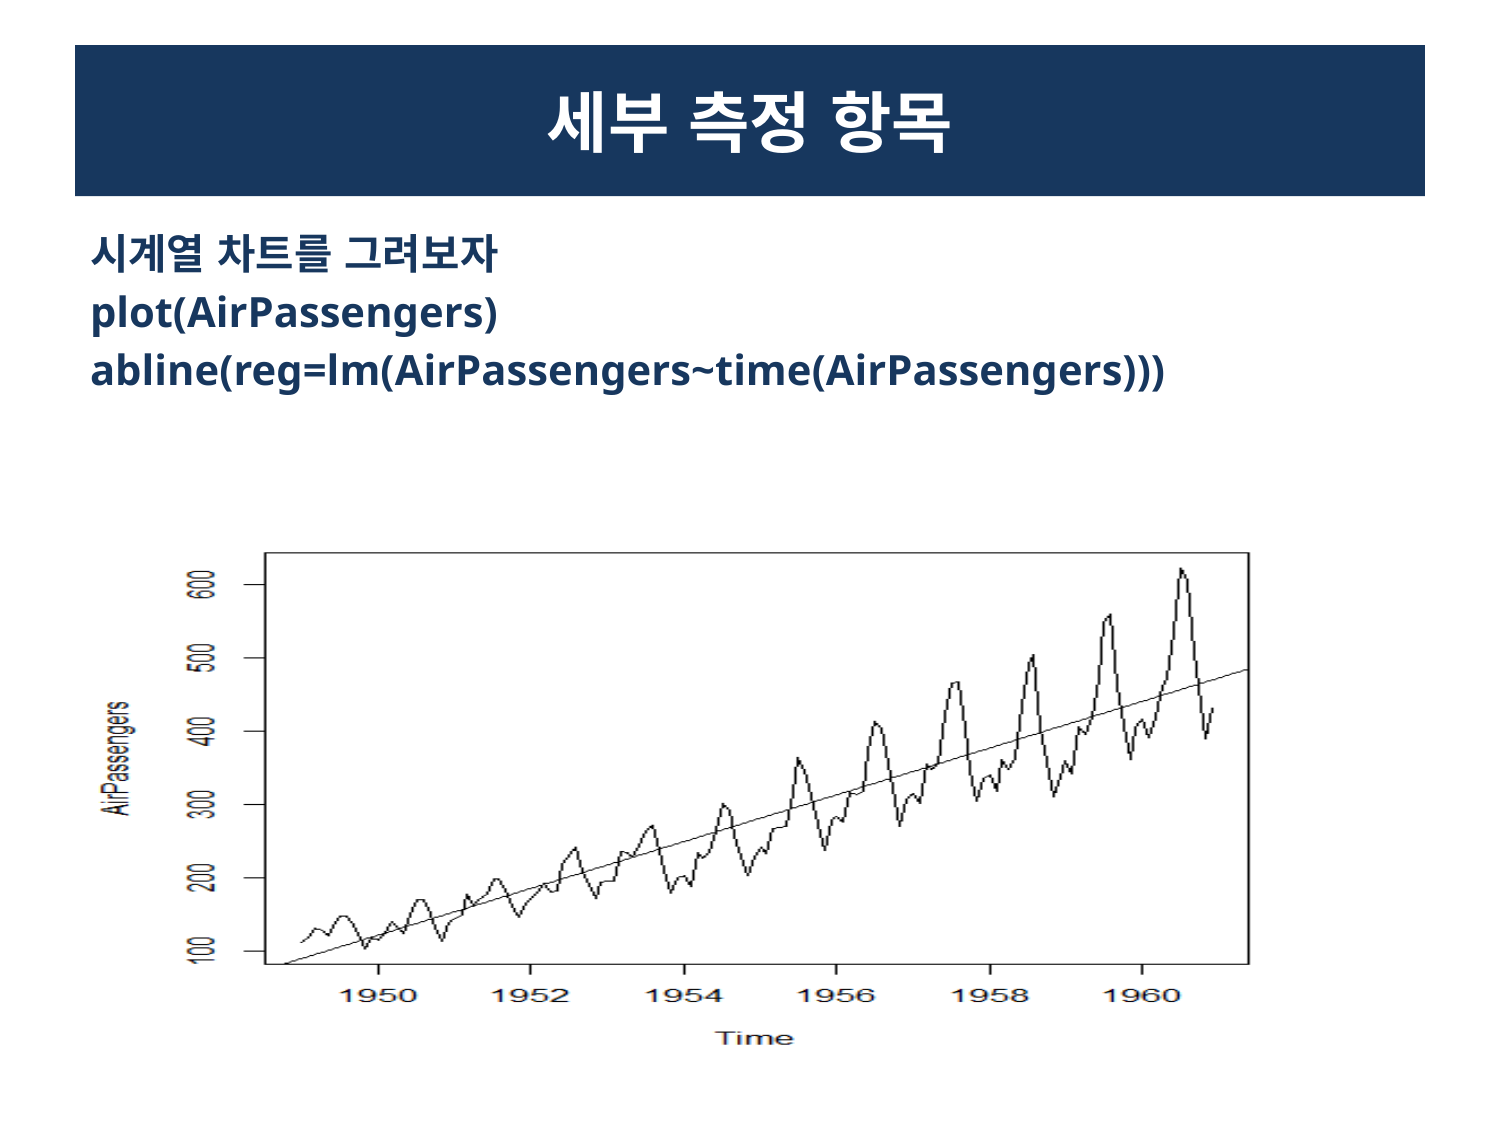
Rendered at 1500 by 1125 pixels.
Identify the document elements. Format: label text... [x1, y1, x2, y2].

picture [88, 467, 1341, 1071]
list 시계열 차트를 그려보자 plot(AirPassengers) abline(reg=lm(AirPassengers~time(AirPassengers))) [75, 219, 1425, 1005]
title 세부 측정 항목 [75, 45, 1425, 197]
